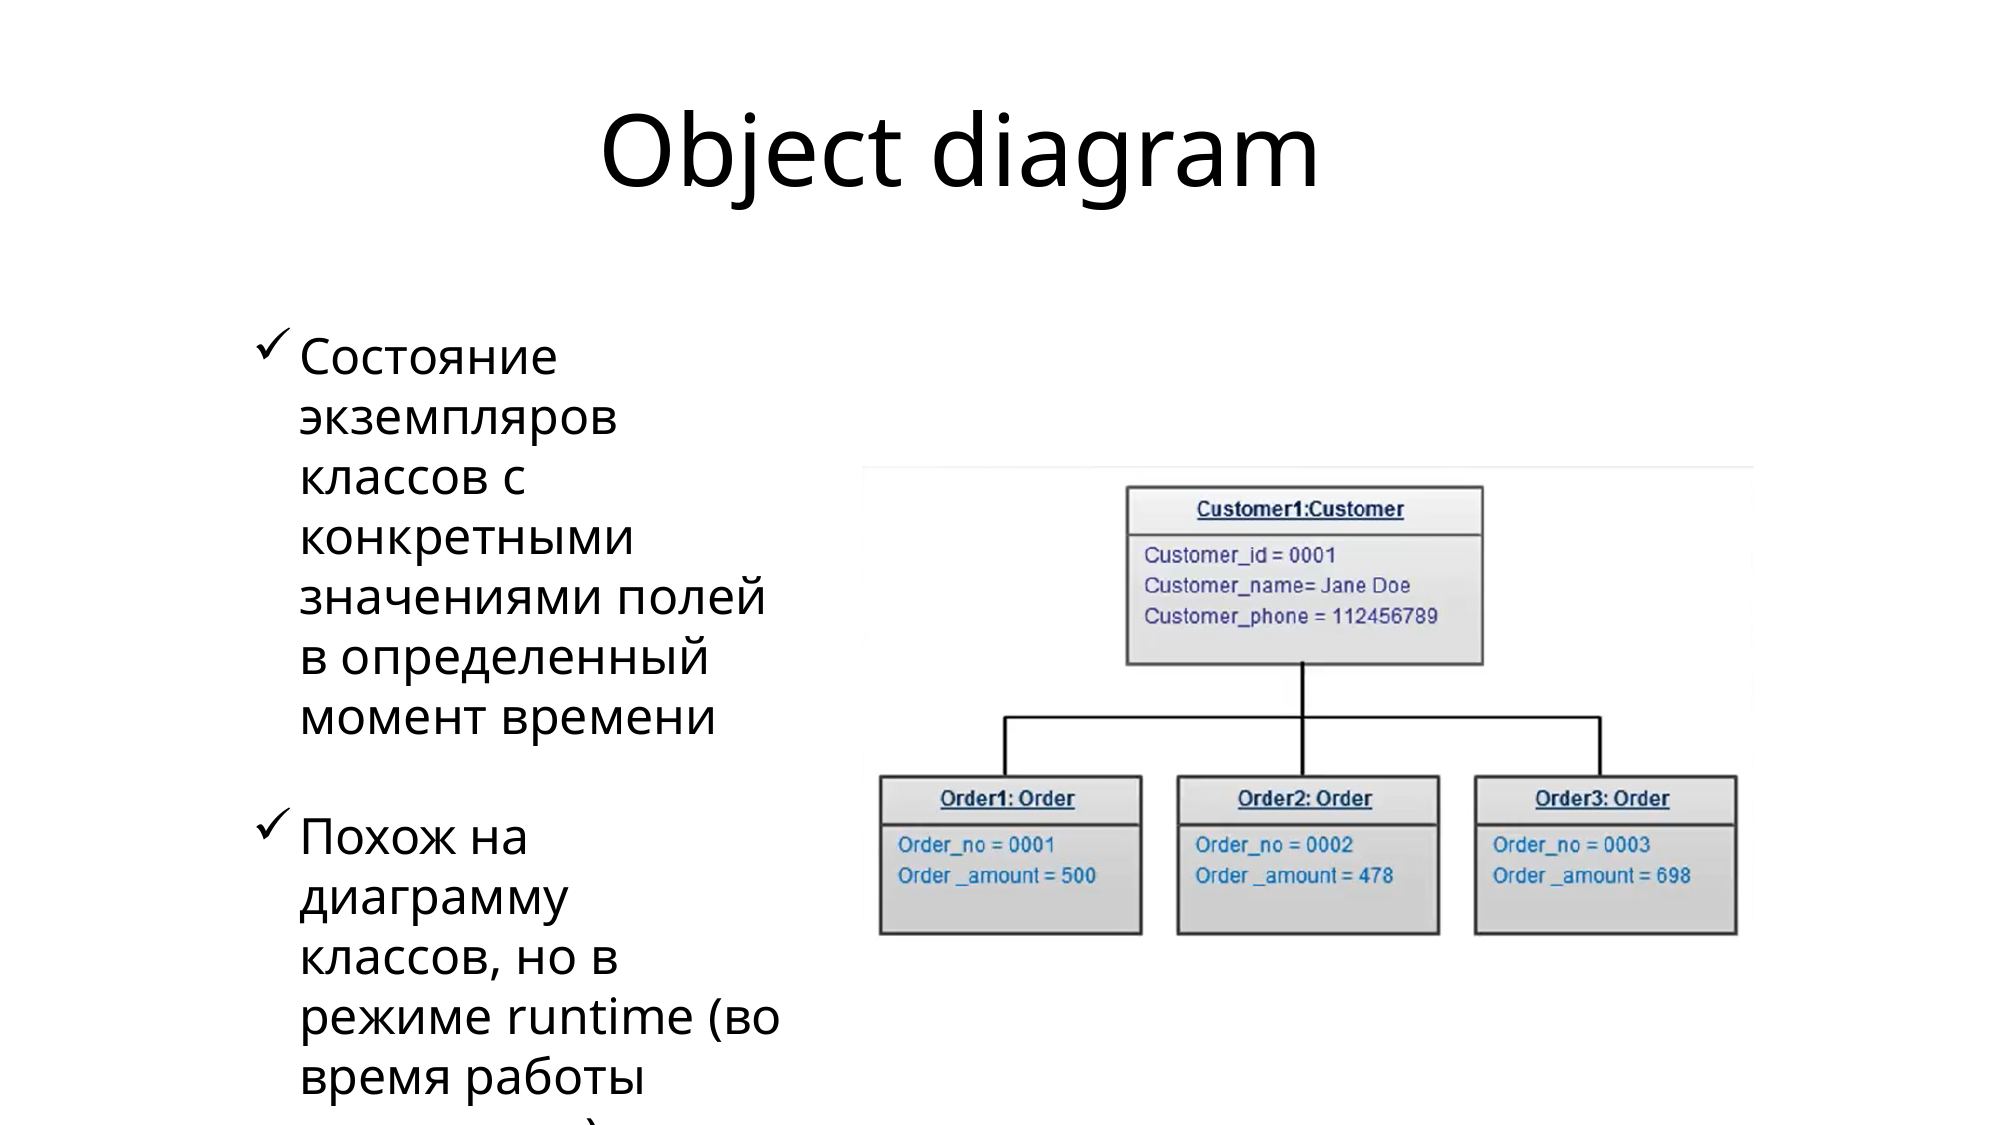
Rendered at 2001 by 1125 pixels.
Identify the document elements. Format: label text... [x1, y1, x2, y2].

picture [861, 466, 1754, 942]
text_box Состояние экземпляров классов с конкретными значениями полей в определенный момент времени Похож на диаграмму классов, но в режиме runtime (во время работы программы) [237, 316, 801, 1125]
text_box Object diagram [583, 79, 1393, 215]
